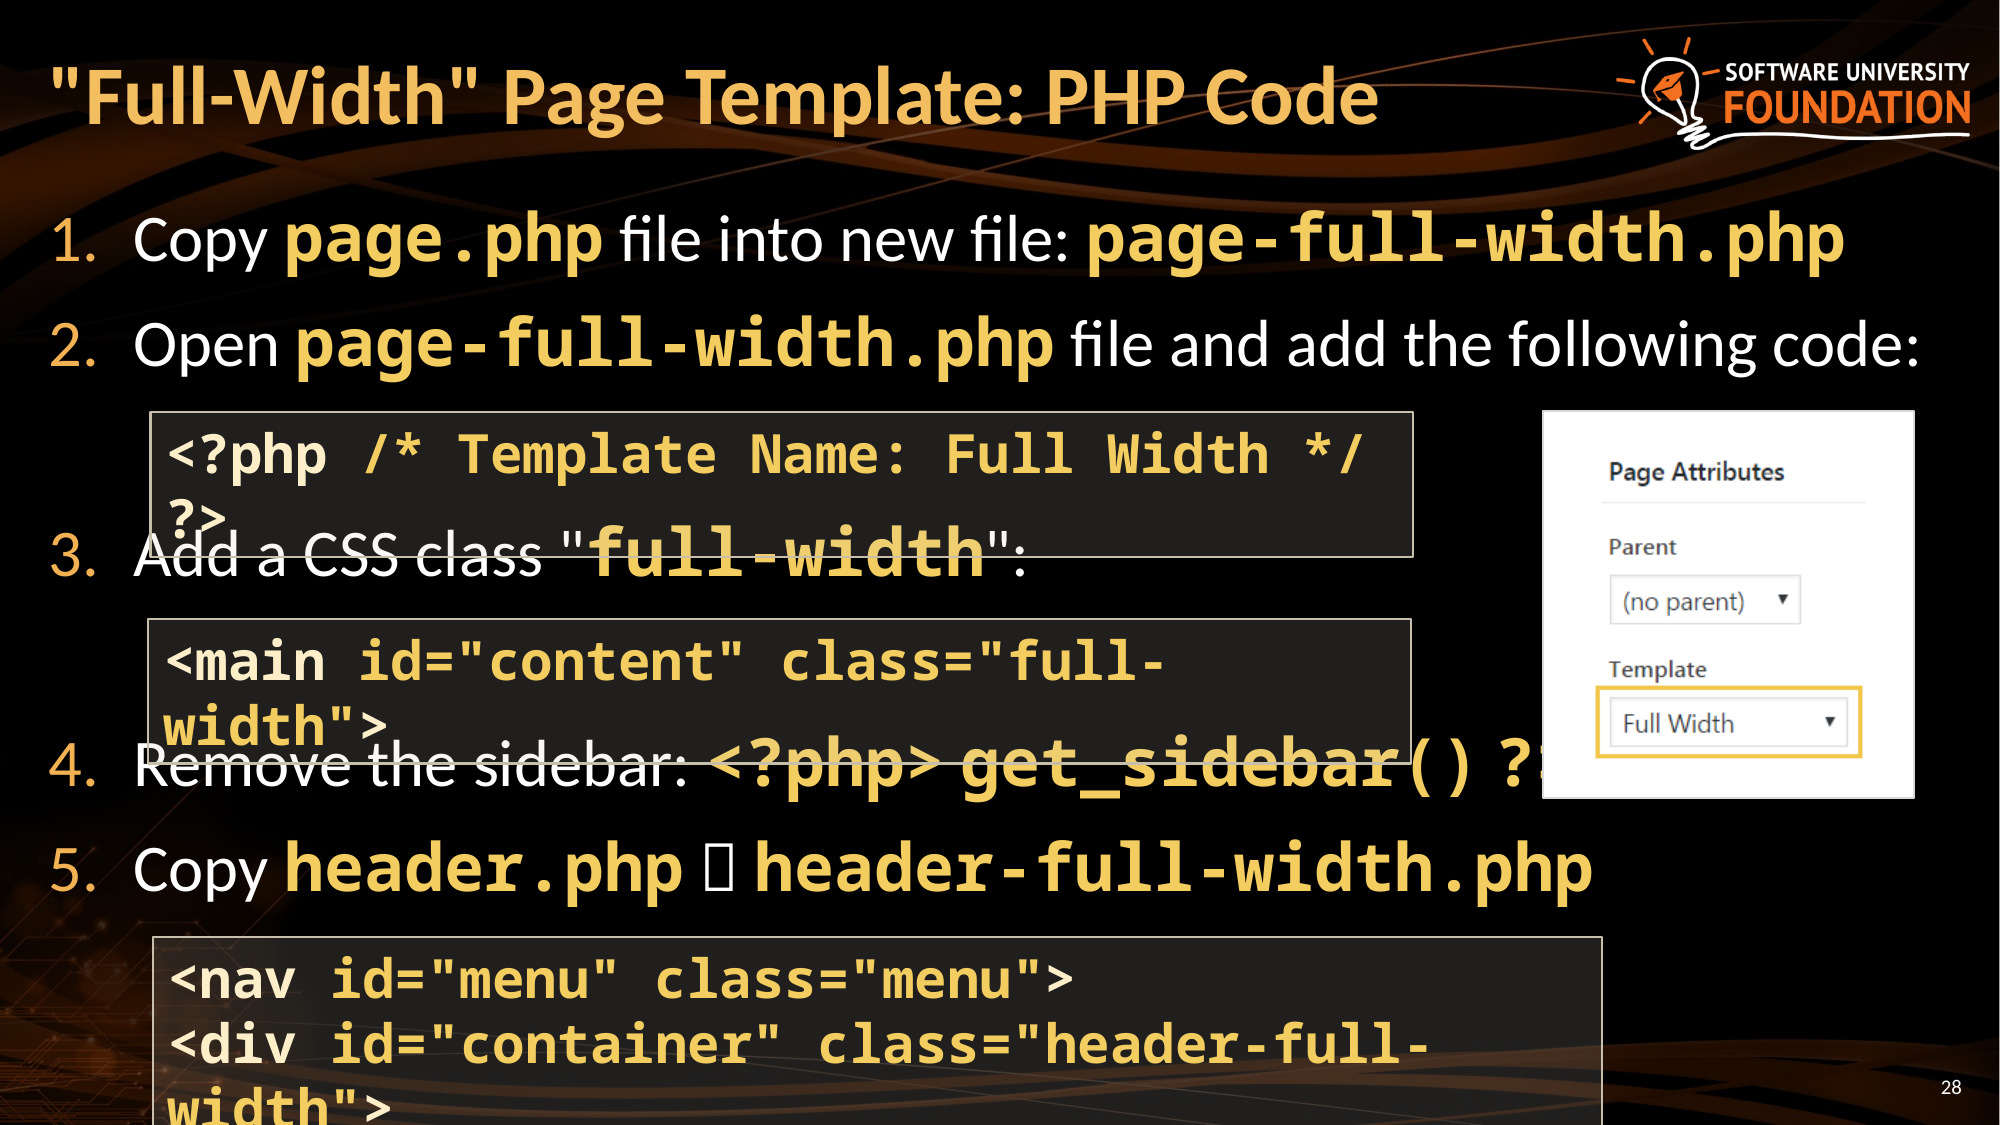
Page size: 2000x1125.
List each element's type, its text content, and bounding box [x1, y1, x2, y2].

title "Full-Width" Page Template: PHP Code [30, 6, 1602, 189]
list Copy page.php file into new file: page-full-width.php Open page-full-width.php file and add the following code: Add a CSS class "full-width": Remove the sidebar: <?php> get_sidebar() ?> Copy header.php  header-full-width.php [31, 188, 1968, 1103]
text_box <nav id="menu" class="menu"> <div id="container" class="header-full-width"> [152, 936, 1602, 1125]
picture [0, 0, 2000, 1125]
text_box <?php /* Template Name: Full Width */ ?> [150, 412, 1413, 558]
picture [1543, 411, 1914, 797]
text_box <main id="content" class="full-width"> [148, 618, 1411, 764]
